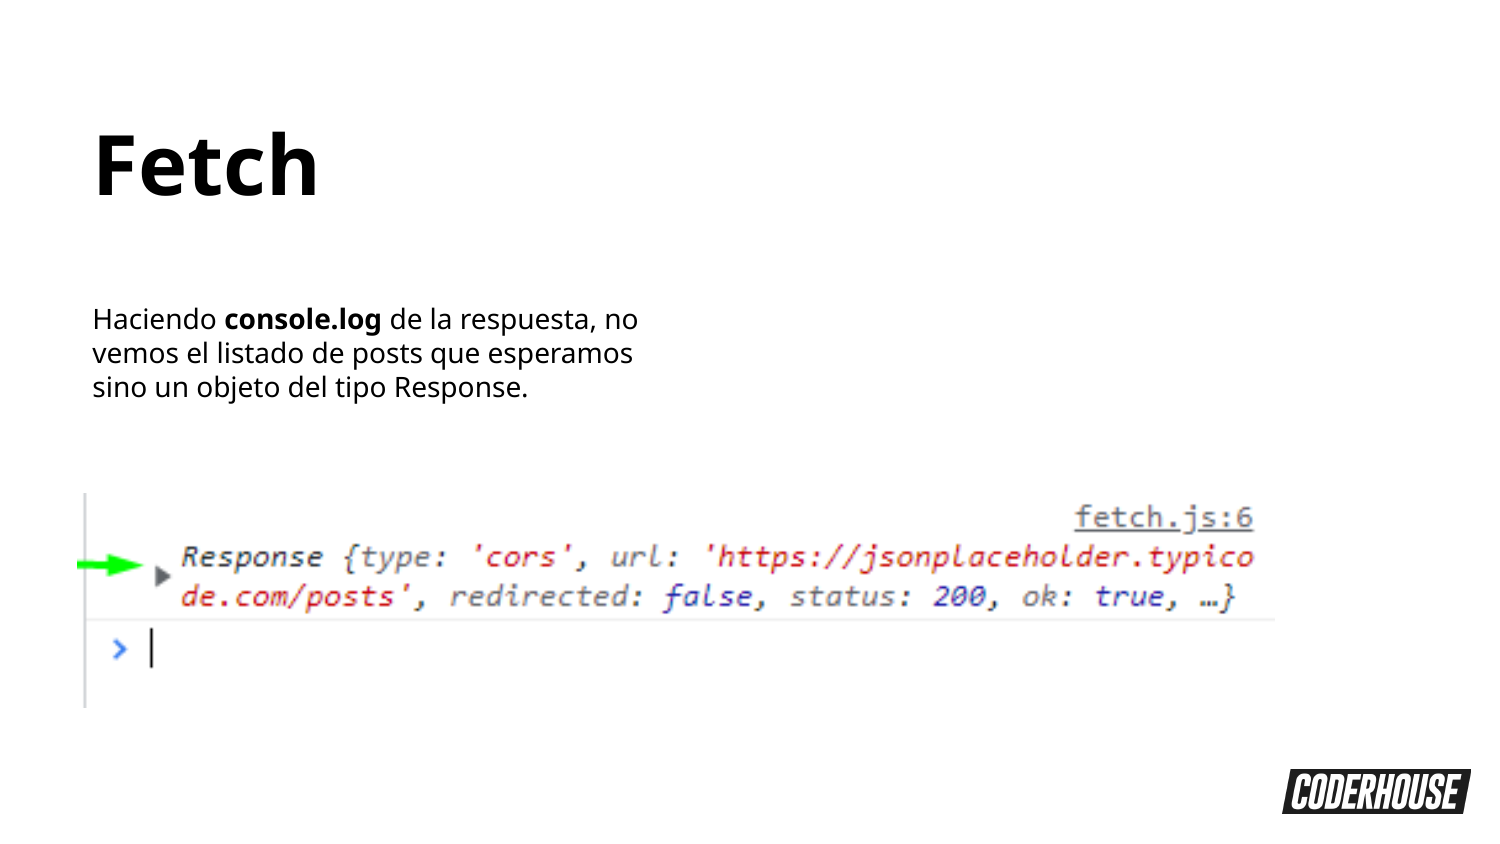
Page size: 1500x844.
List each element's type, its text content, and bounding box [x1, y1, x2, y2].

text_box Haciendo console.log de la respuesta, no vemos el listado de posts que esperamos sino un objeto del tipo Response. [77, 286, 707, 418]
text_box Fetch [77, 108, 1414, 229]
picture [1281, 769, 1471, 814]
picture [77, 492, 1275, 708]
